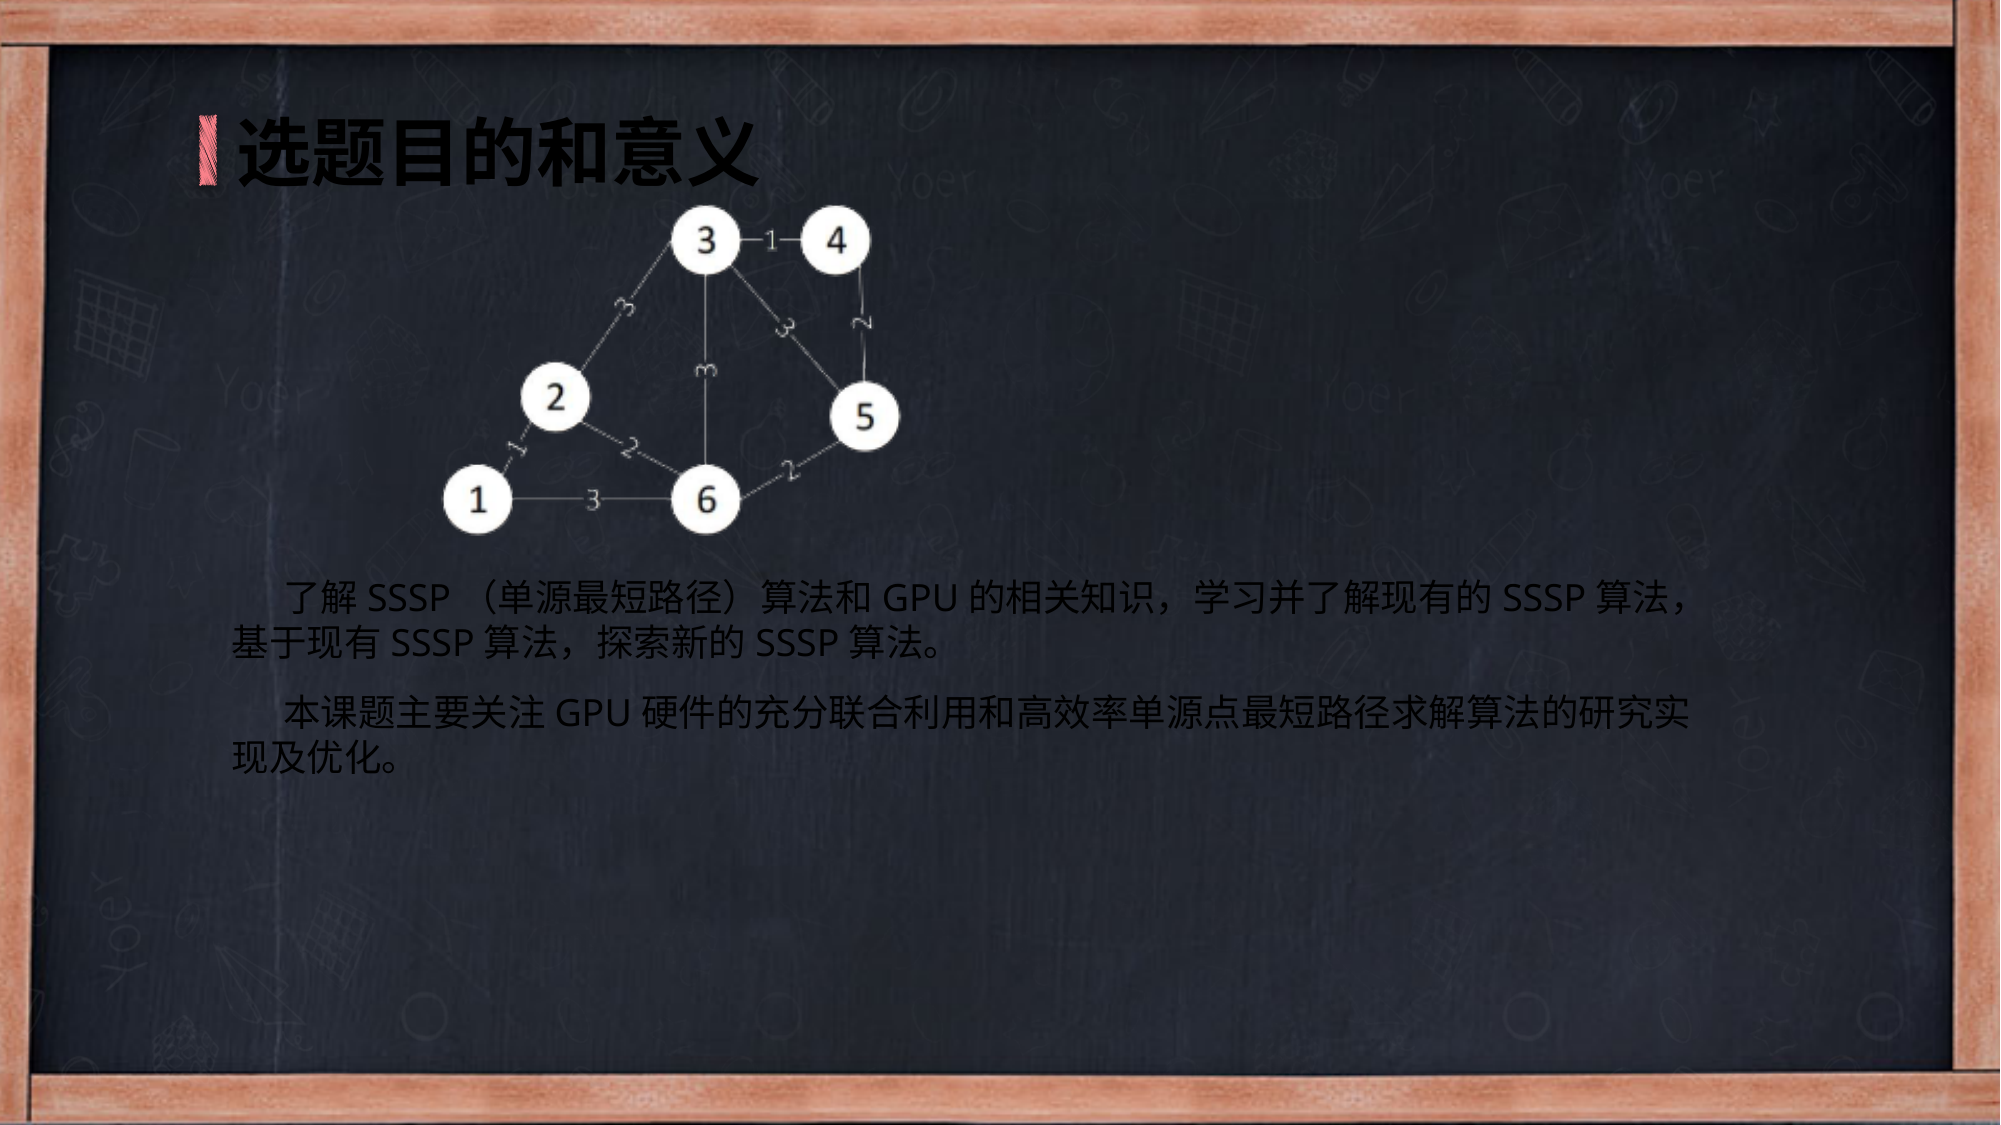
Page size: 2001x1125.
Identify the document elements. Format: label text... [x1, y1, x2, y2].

text_box [198, 113, 218, 186]
text_box 本课题主要关注GPU硬件的充分联合利用和高效率单源点最短路径求解算法的研究实现及优化。 [216, 681, 1718, 787]
picture [0, 0, 2000, 1125]
text_box 了解SSSP（单源最短路径）算法和GPU的相关知识，学习并了解现有的SSSP算法，基于现有SSSP算法，探索新的SSSP算法。 [216, 566, 1718, 672]
text_box 选题目的和意义 [221, 97, 794, 203]
